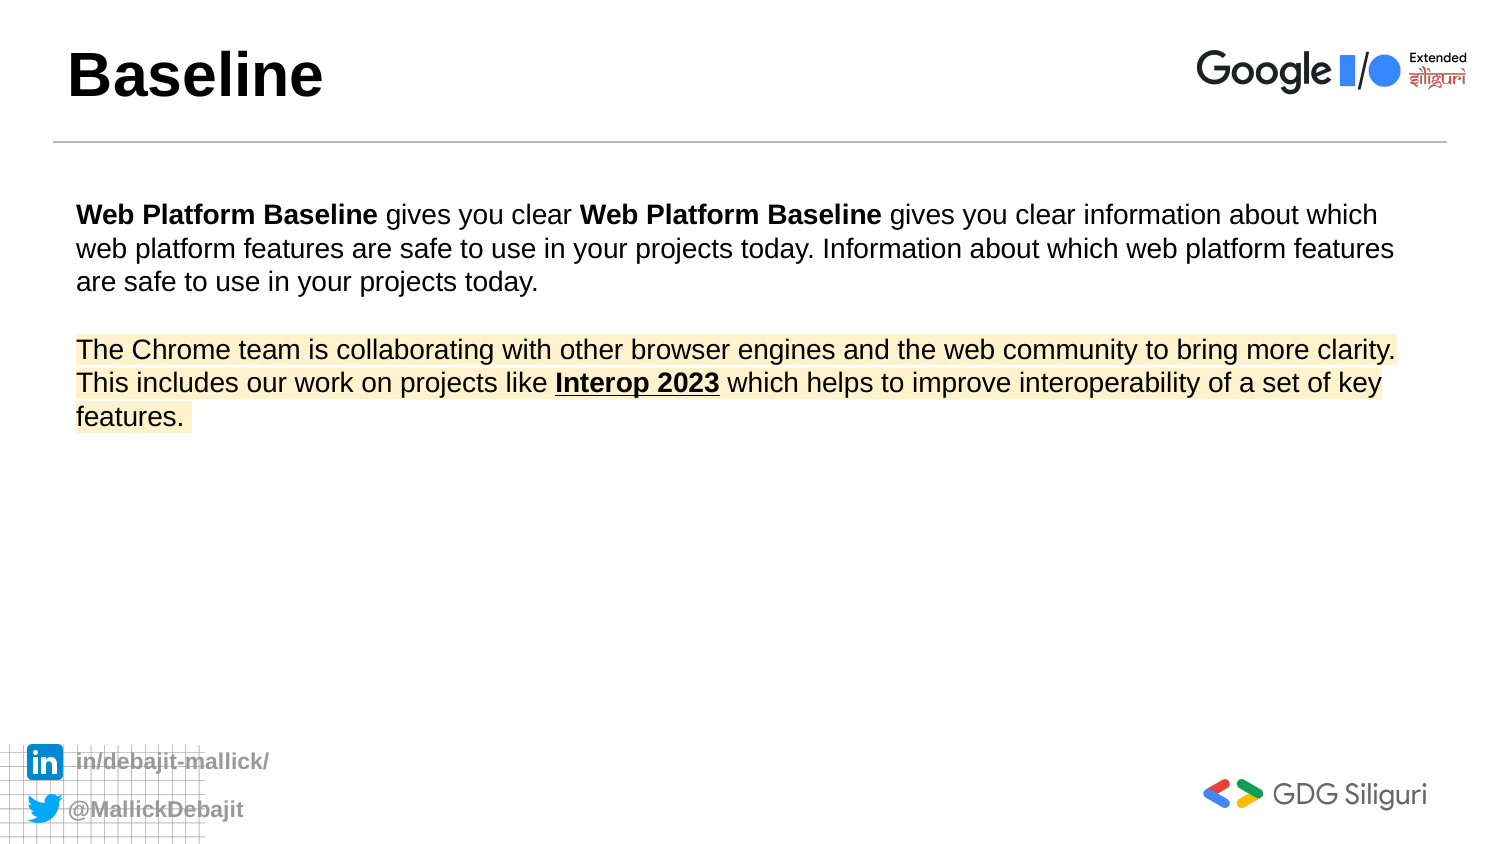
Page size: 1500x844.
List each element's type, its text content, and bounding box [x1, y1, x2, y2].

picture [1197, 0, 1467, 152]
text_box Web Platform Baseline gives you clear Web Platform Baseline gives you clear information about which web platform features are safe to use in your projects today. Information about which web platform features are safe to use in your projects today. The Chrome team is collaborating with other browser engines and the web community to bring more clarity. This includes our work on projects like Interop 2023 which helps to improve interoperability of a set of key features. [60, 181, 1448, 678]
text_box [0, 732, 468, 844]
picture [1197, 763, 1430, 827]
text_box Baseline [52, 19, 384, 141]
